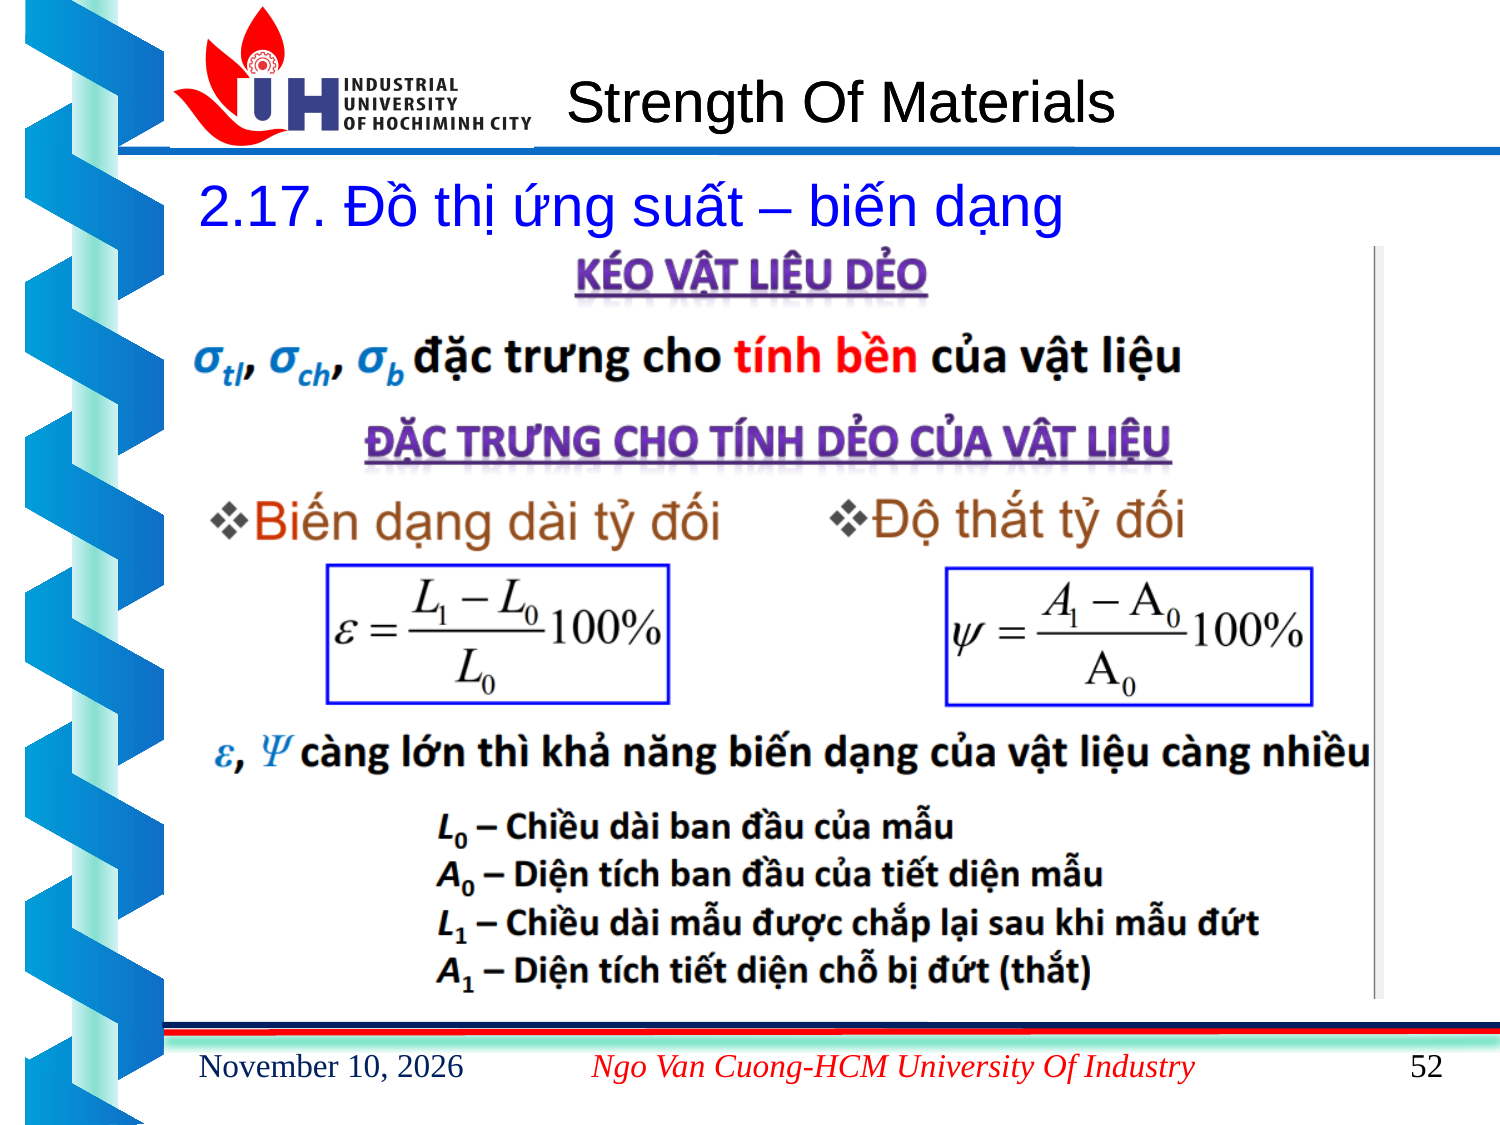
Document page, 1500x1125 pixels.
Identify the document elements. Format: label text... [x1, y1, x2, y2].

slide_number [183, 1036, 497, 1112]
title Strength Of Materials [551, 56, 1376, 143]
slide_number 52 [1276, 1036, 1459, 1112]
picture [170, 3, 534, 148]
text_box 2.17. Đồ thị ứng suất – biến dạng [183, 160, 1129, 245]
footer Ngo Van Cuong-HCM University Of Industry [512, 1036, 1276, 1112]
picture [183, 246, 1384, 1000]
